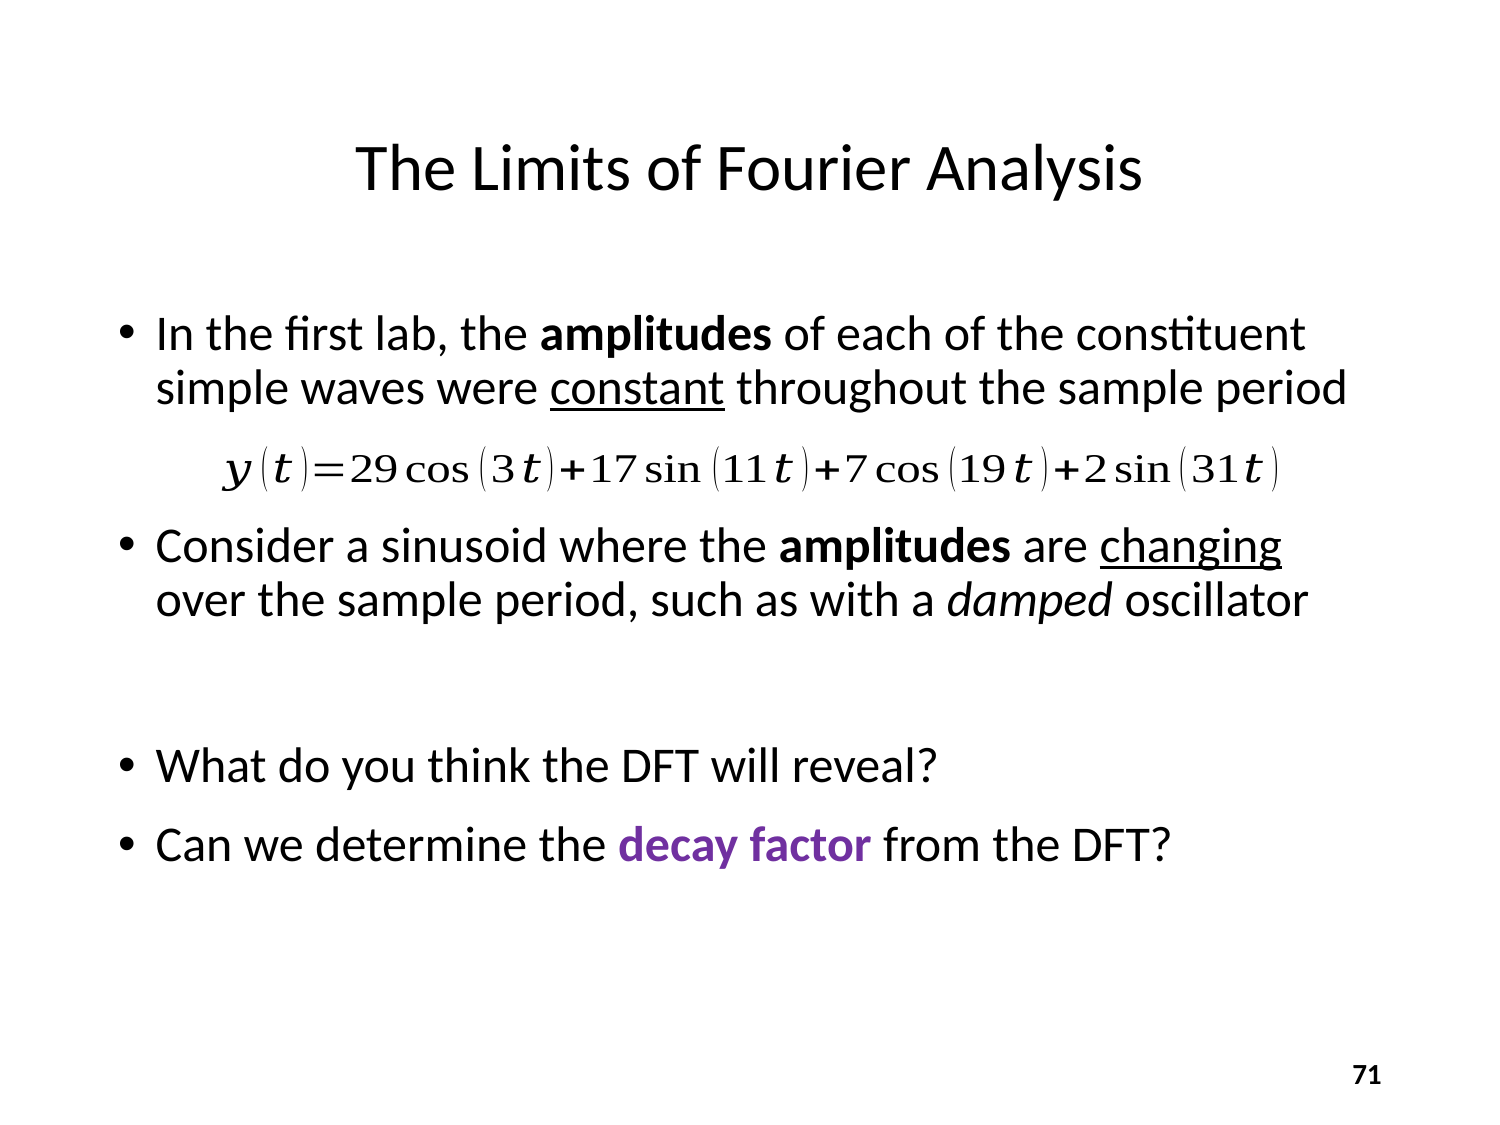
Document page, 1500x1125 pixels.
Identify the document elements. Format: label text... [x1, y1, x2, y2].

slide_number 71 [1059, 1042, 1397, 1103]
title The Limits of Fourier Analysis [103, 59, 1397, 278]
